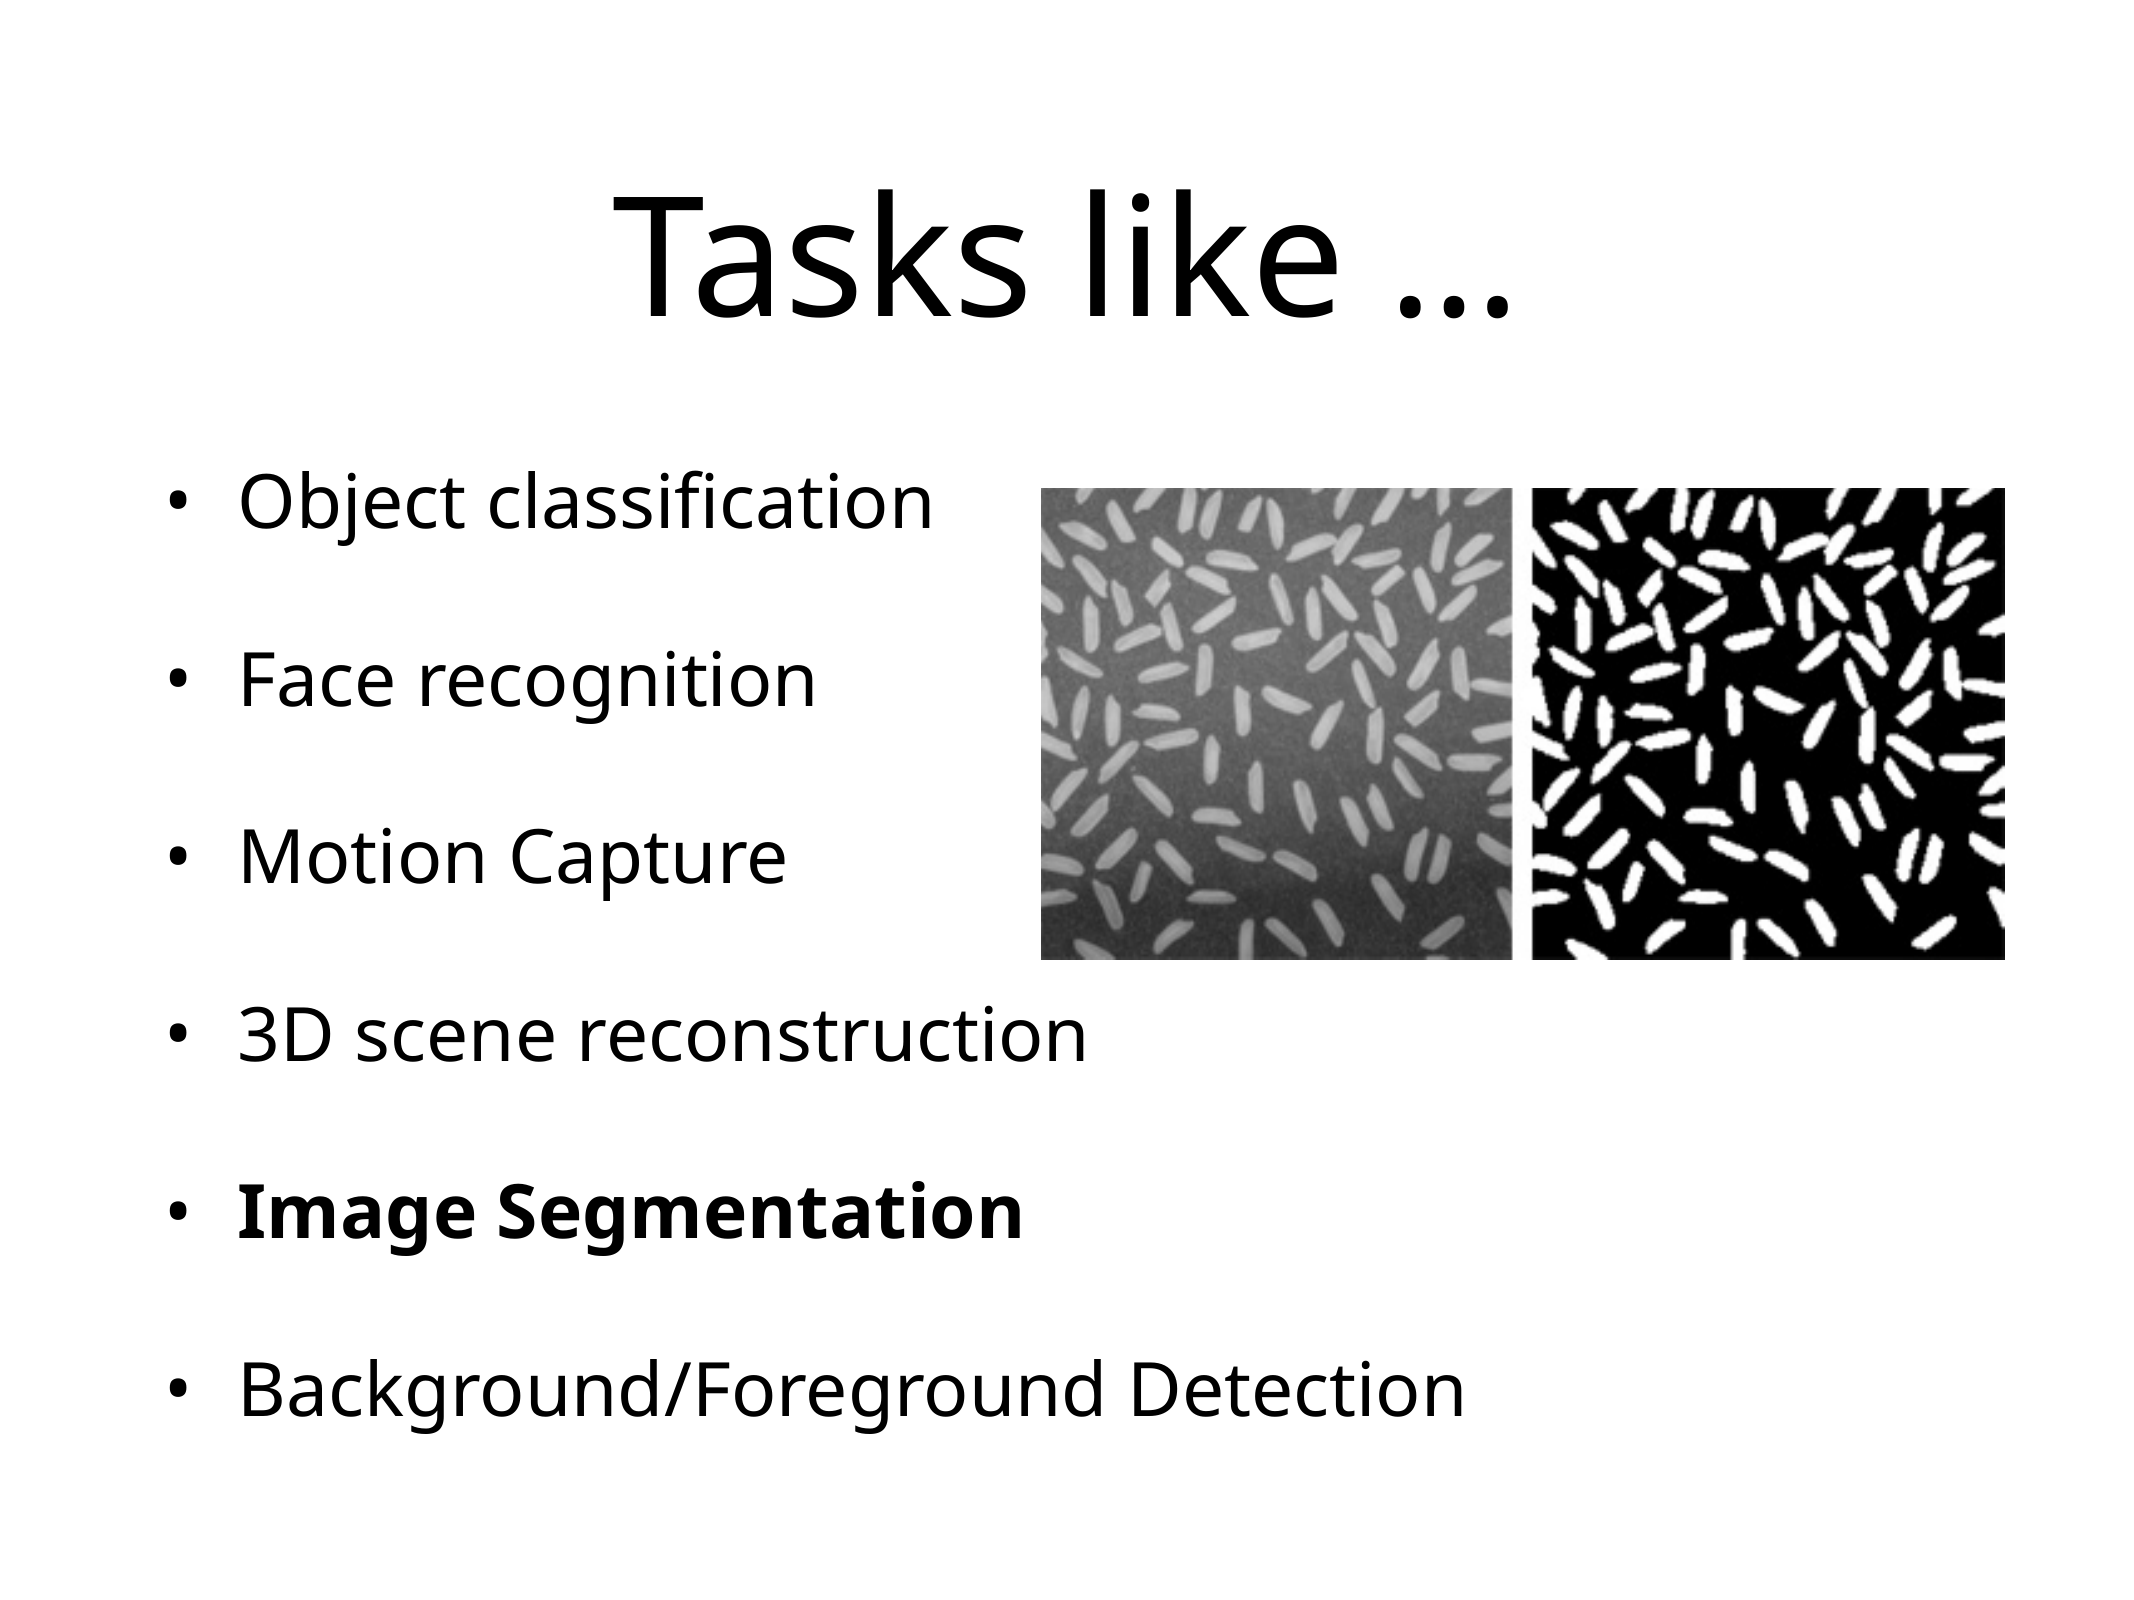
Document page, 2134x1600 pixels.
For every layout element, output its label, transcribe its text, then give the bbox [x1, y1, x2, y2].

picture [1041, 488, 2005, 961]
title Tasks like … [156, 72, 1978, 427]
list Object classification Face recognition Motion Capture 3D scene reconstruction Image Segmentation Background/Foreground Detection [156, 427, 1978, 1459]
